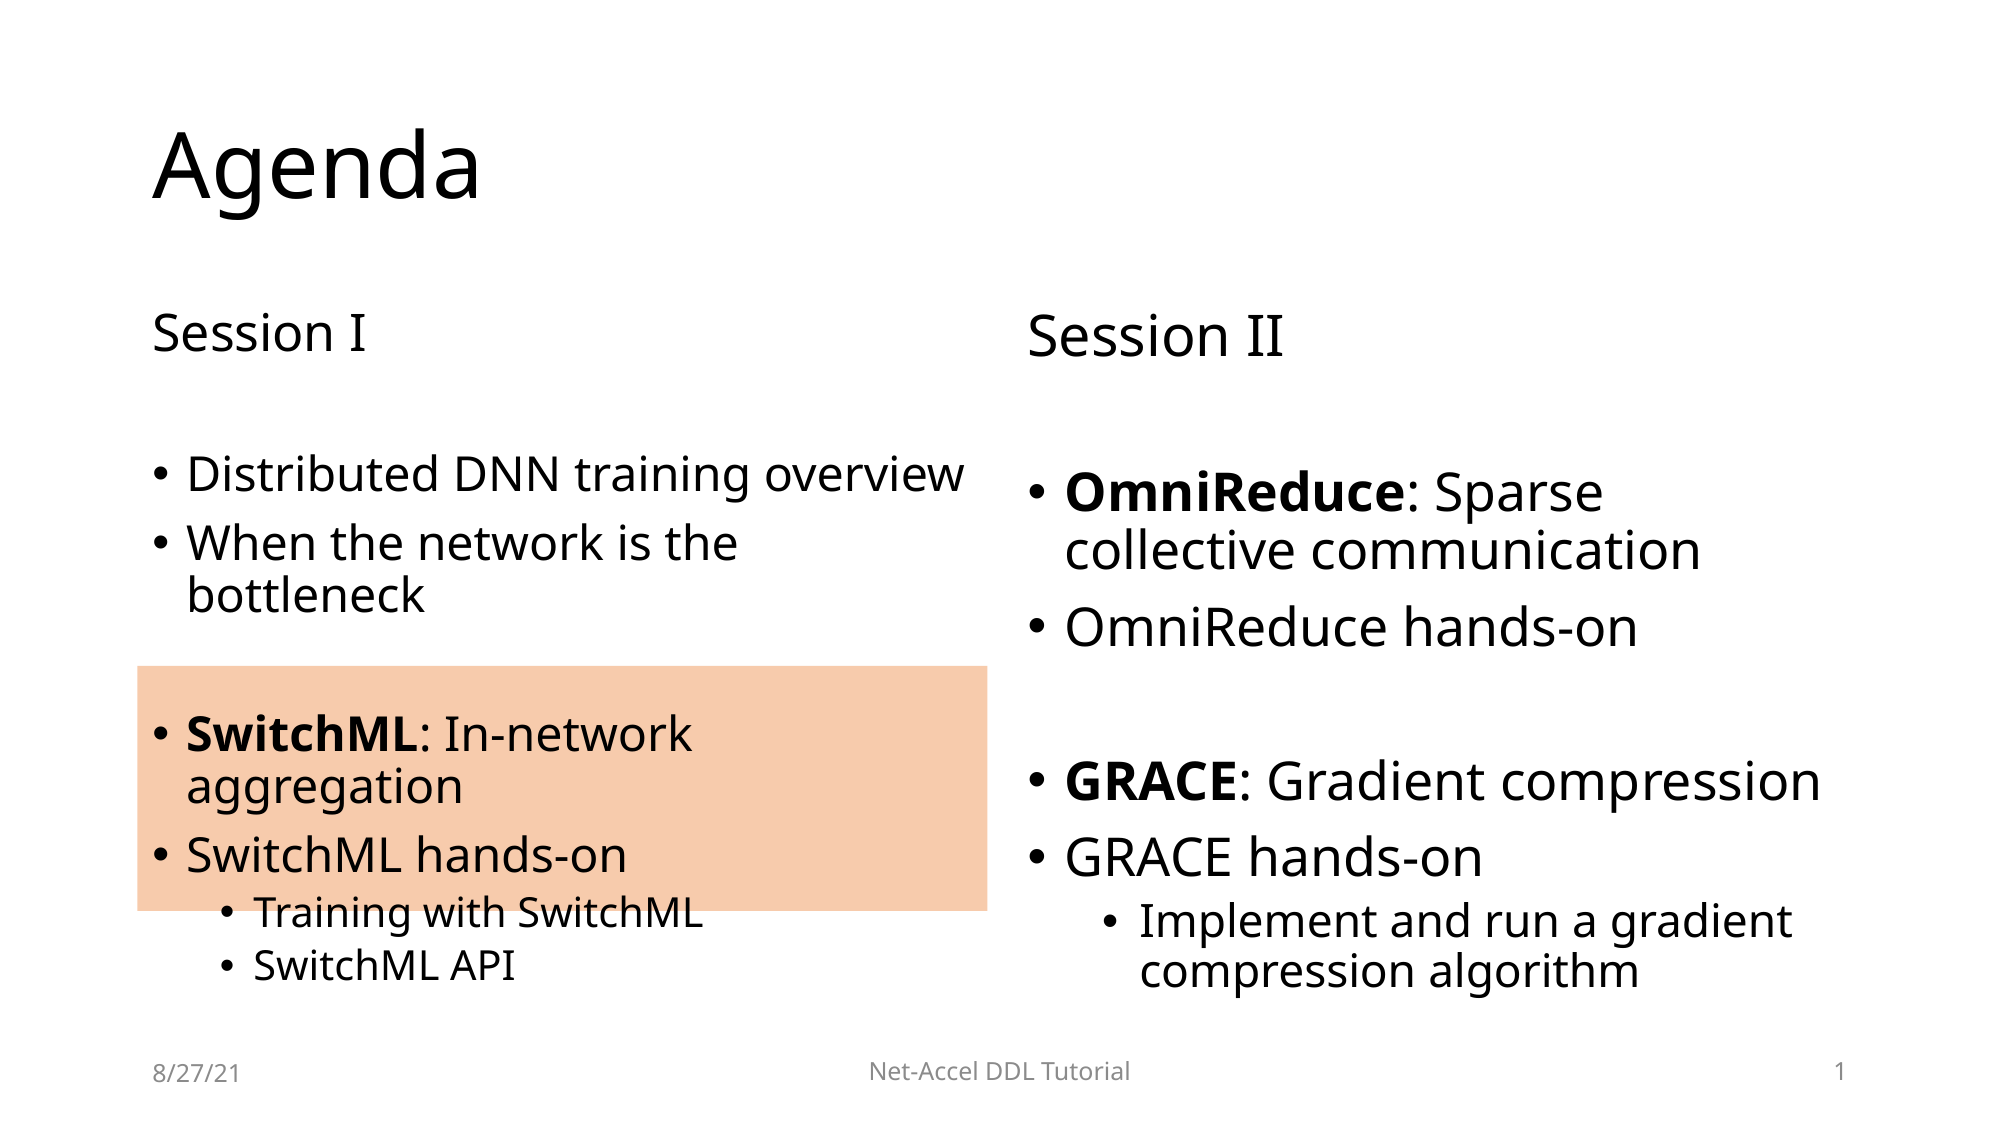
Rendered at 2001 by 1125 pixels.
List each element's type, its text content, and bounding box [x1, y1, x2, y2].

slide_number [137, 1042, 588, 1103]
slide_number 22 [1412, 1042, 1863, 1103]
footer Net-Accel DDL Tutorial [662, 1042, 1338, 1103]
title Agenda [137, 59, 1863, 278]
list Session II OmniReduce: Sparse collective communication OmniReduce hands-on GRACE: Gradient compression GRACE hands-on Implement and run a gradient compression algorithm [1012, 299, 1863, 1014]
list Session I Distributed DNN training overview When the network is the bottleneck SwitchML: In-network aggregation SwitchML hands-on Training with SwitchML SwitchML API [137, 299, 988, 1014]
